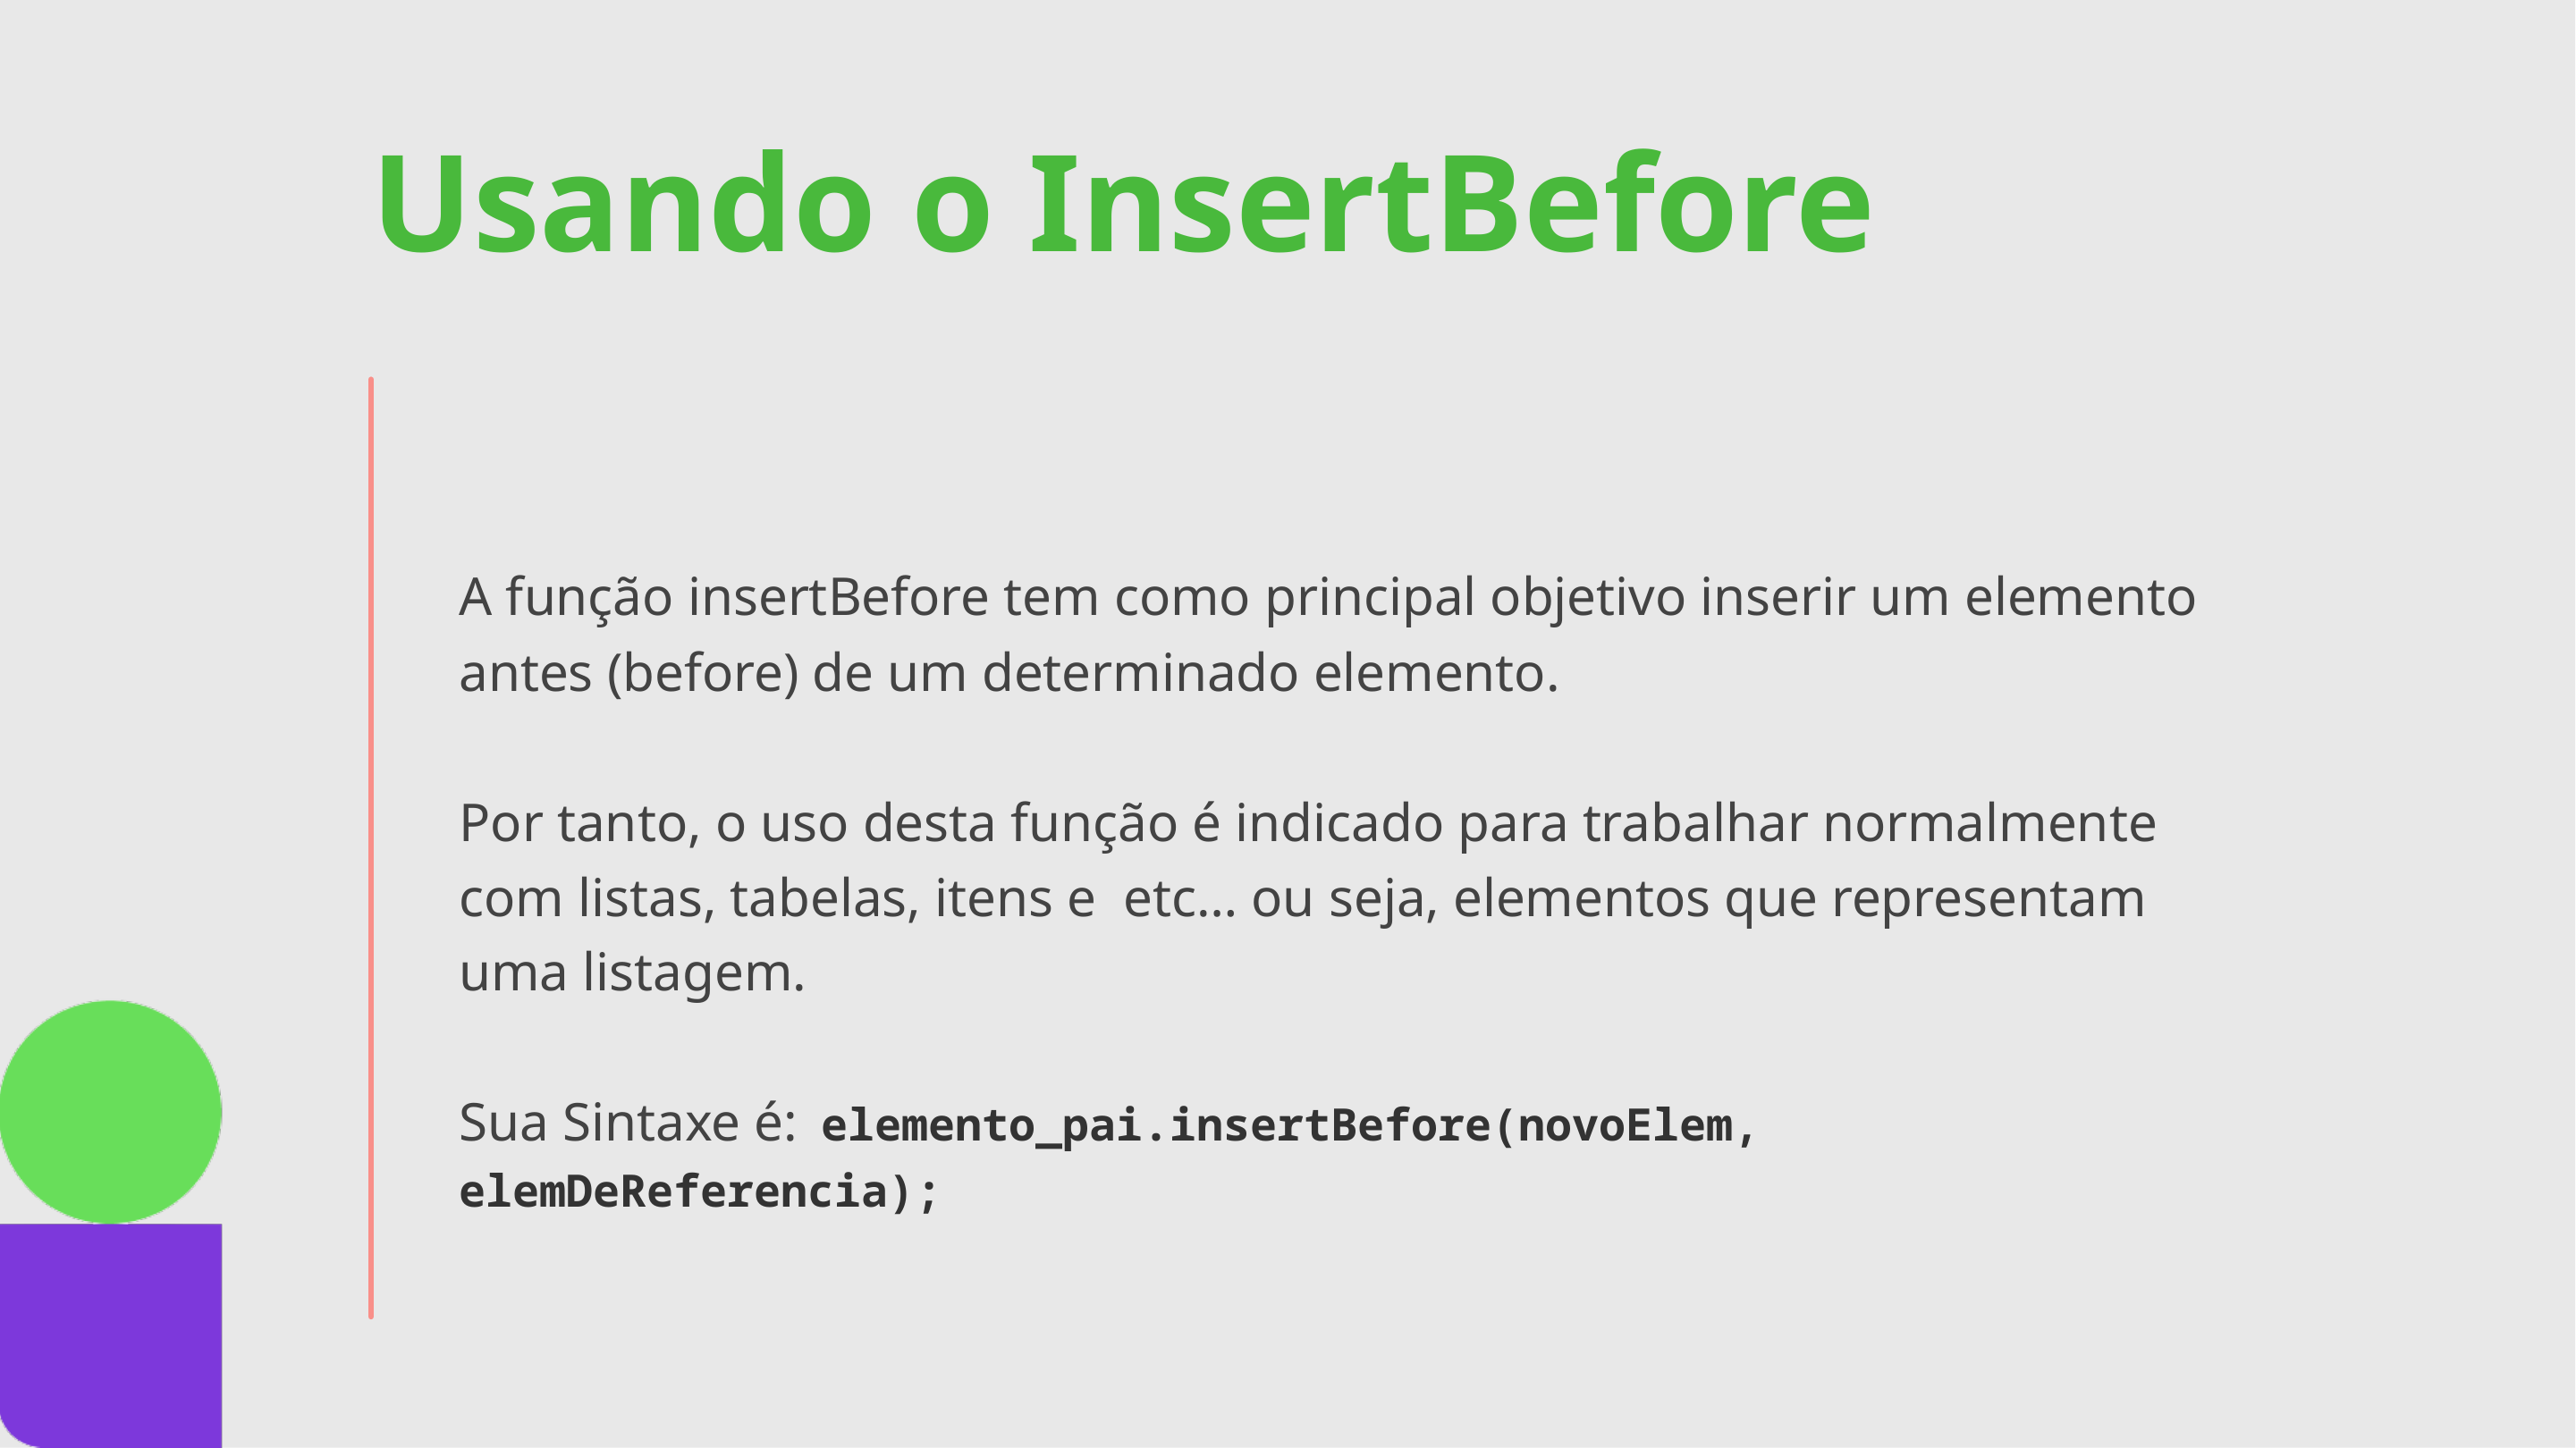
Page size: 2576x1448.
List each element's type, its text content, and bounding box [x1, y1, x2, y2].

text_box A função insertBefore tem como principal objetivo inserir um elemento antes (before) de um determinado elemento. Por tanto, o uso desta função é indicado para trabalhar normalmente com listas, tabelas, itens e etc… ou seja, elementos que representam uma listagem. Sua Sintaxe é: elemento_pai.insertBefore(novoElem, elemDeReferencia); [453, 545, 2241, 670]
text_box Usando o InsertBefore [358, 110, 2576, 285]
picture [0, 777, 670, 1448]
text_box [0, 0, 2576, 1448]
